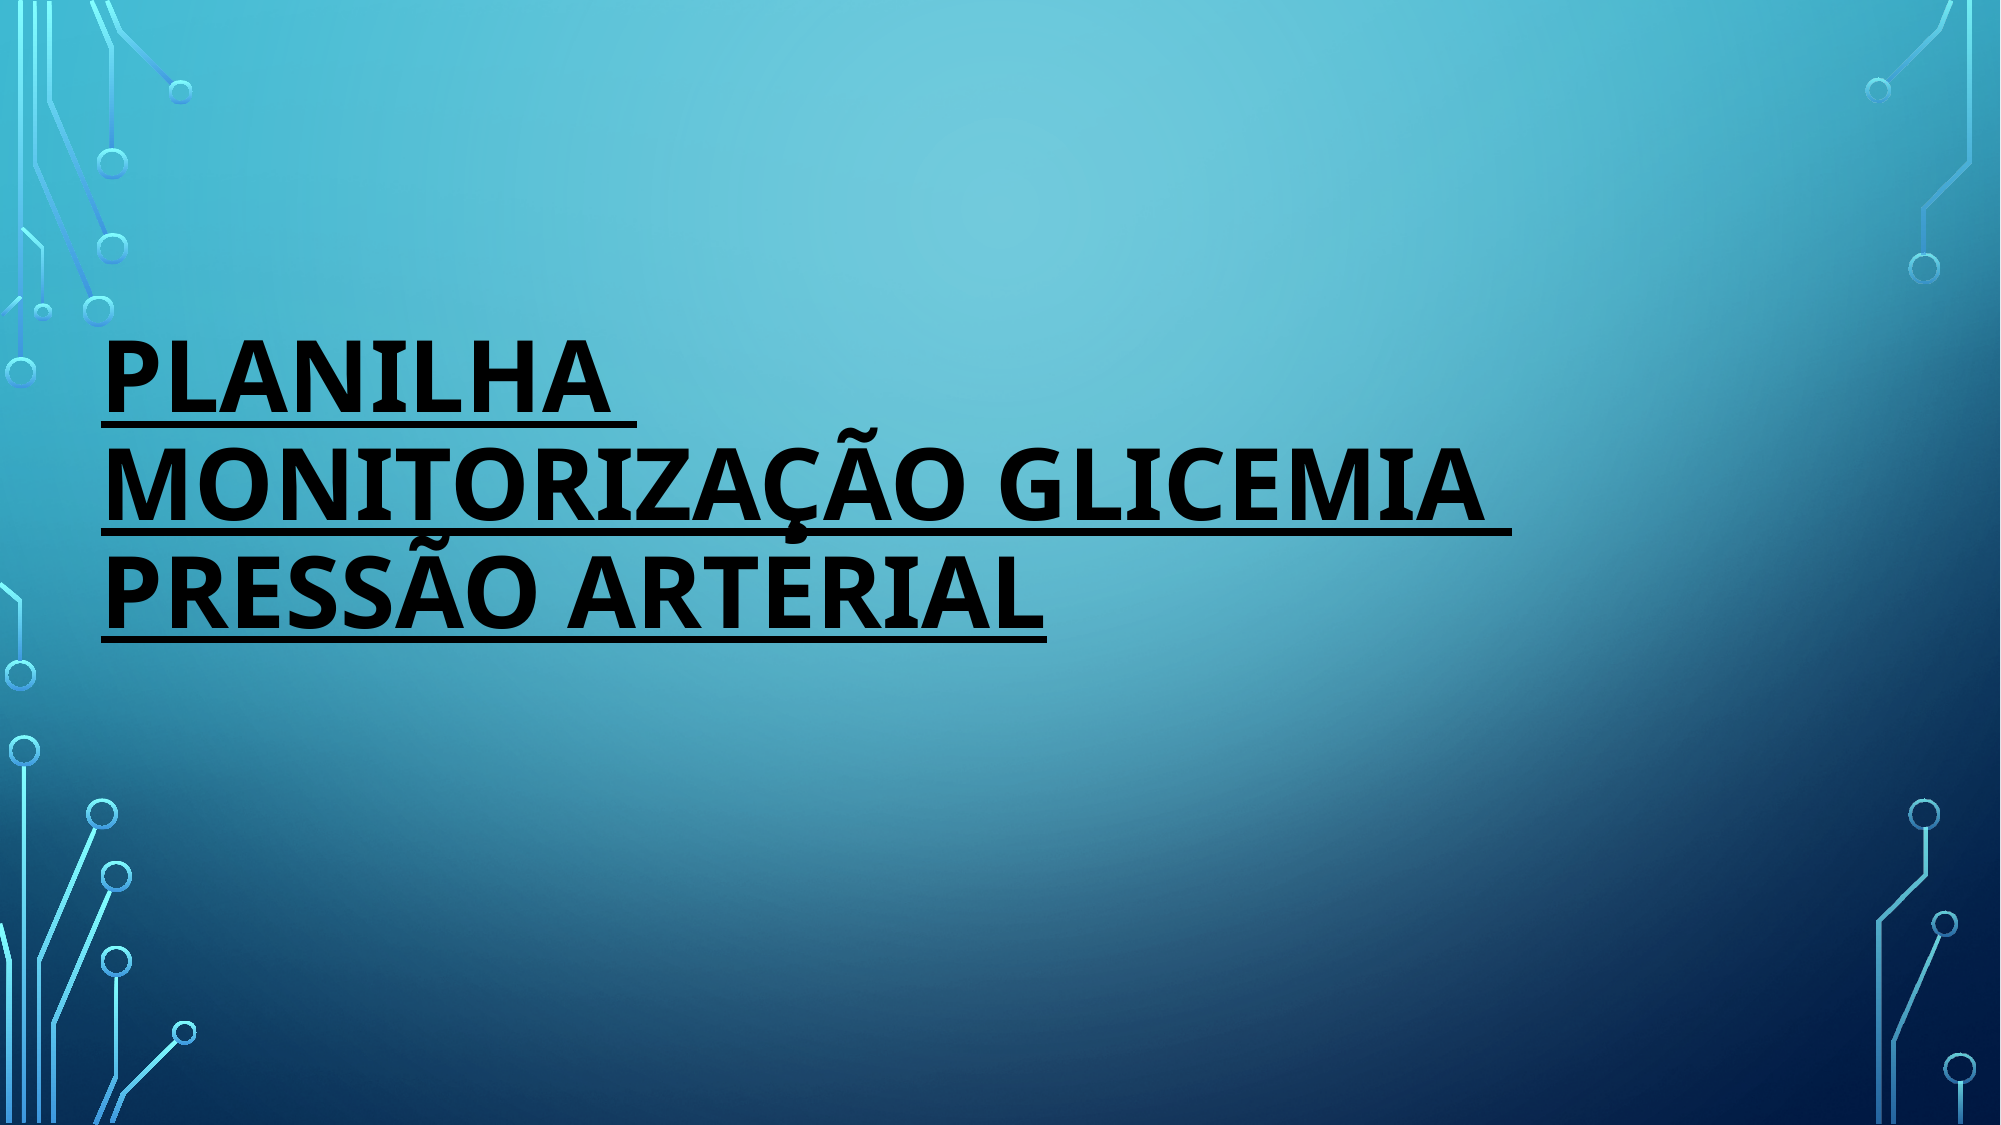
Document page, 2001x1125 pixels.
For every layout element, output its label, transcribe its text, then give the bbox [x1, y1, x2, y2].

title Planilha Monitorização glicemia Pressão Arterial [85, 319, 1936, 846]
